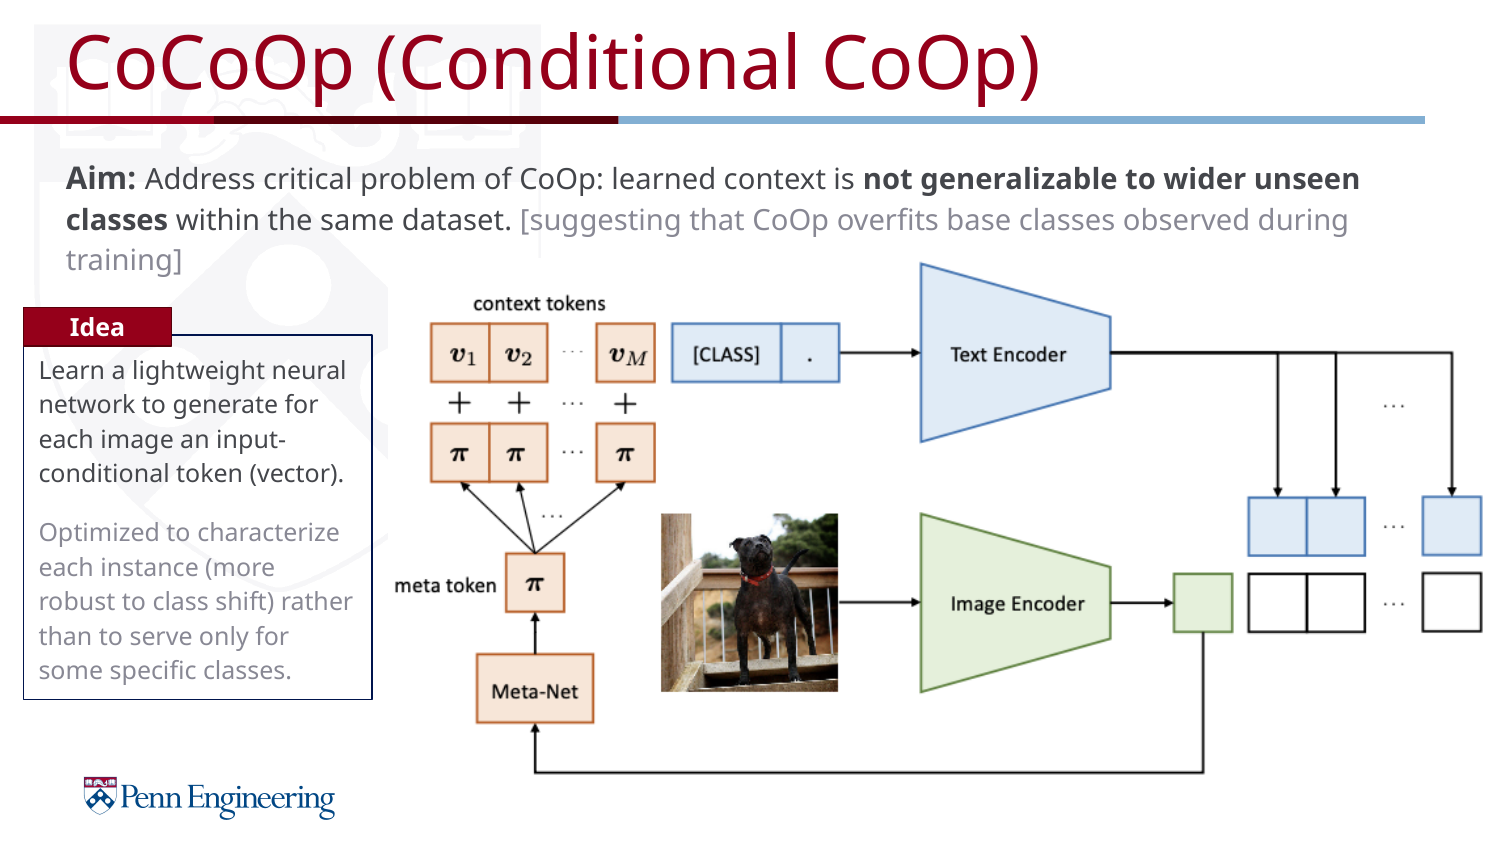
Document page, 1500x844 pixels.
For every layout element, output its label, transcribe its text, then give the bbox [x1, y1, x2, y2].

picture [75, 770, 343, 823]
text_box Aim: Address critical problem of CoOp: learned context is not generalizable to wider unseen classes within the same dataset. [suggesting that CoOp overfits base classes observed during training] [50, 138, 1421, 292]
text_box Learn a lightweight neural network to generate for each image an input-conditional token (vector). Optimized to characterize each instance (more robust to class shift) rather than to serve only for some specific classes. [23, 334, 372, 700]
picture [387, 258, 1500, 796]
text_box Idea [23, 307, 172, 346]
title CoCoOp (Conditional CoOp) [50, 2, 1401, 117]
